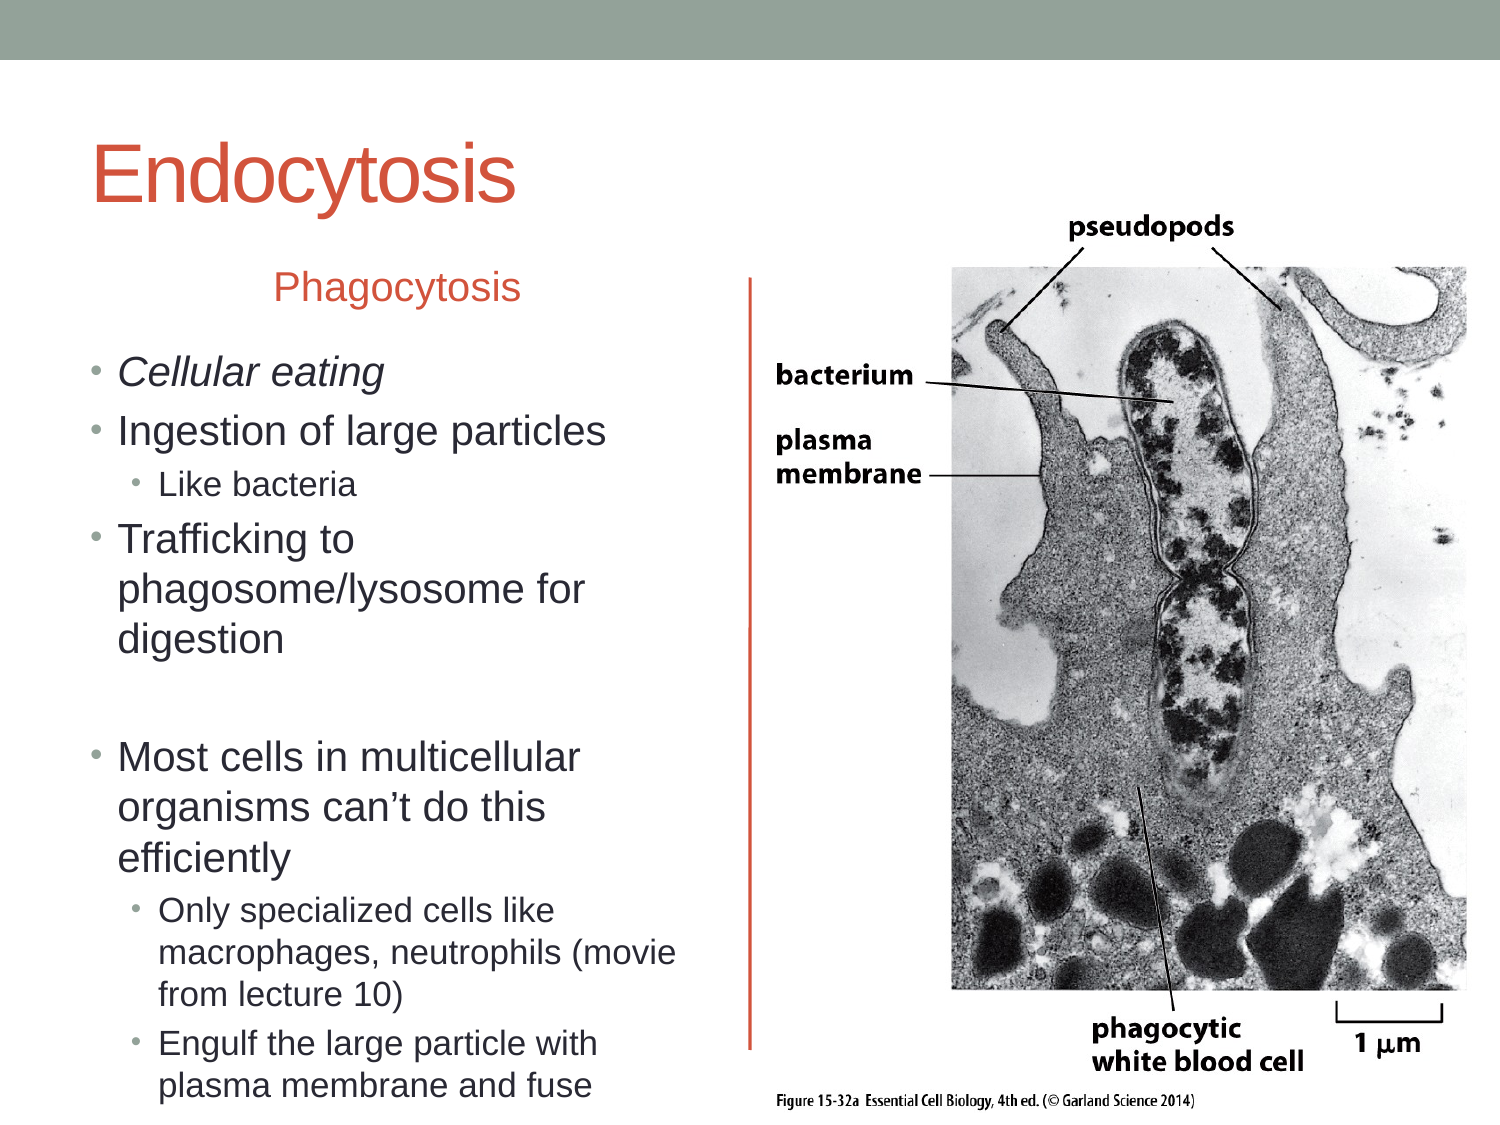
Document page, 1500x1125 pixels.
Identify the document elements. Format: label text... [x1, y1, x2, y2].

list Cellular eating Ingestion of large particles Like bacteria Trafficking to phagosome/lysosome for digestion Most cells in multicellular organisms can’t do this efficiently Only specialized cells like macrophages, neutrophils (movie from lecture 10) Engulf the large particle with plasma membrane and fuse [75, 337, 720, 1113]
list Phagocytosis [75, 232, 720, 337]
title Endocytosis [75, 87, 1425, 250]
picture [769, 203, 1475, 1114]
